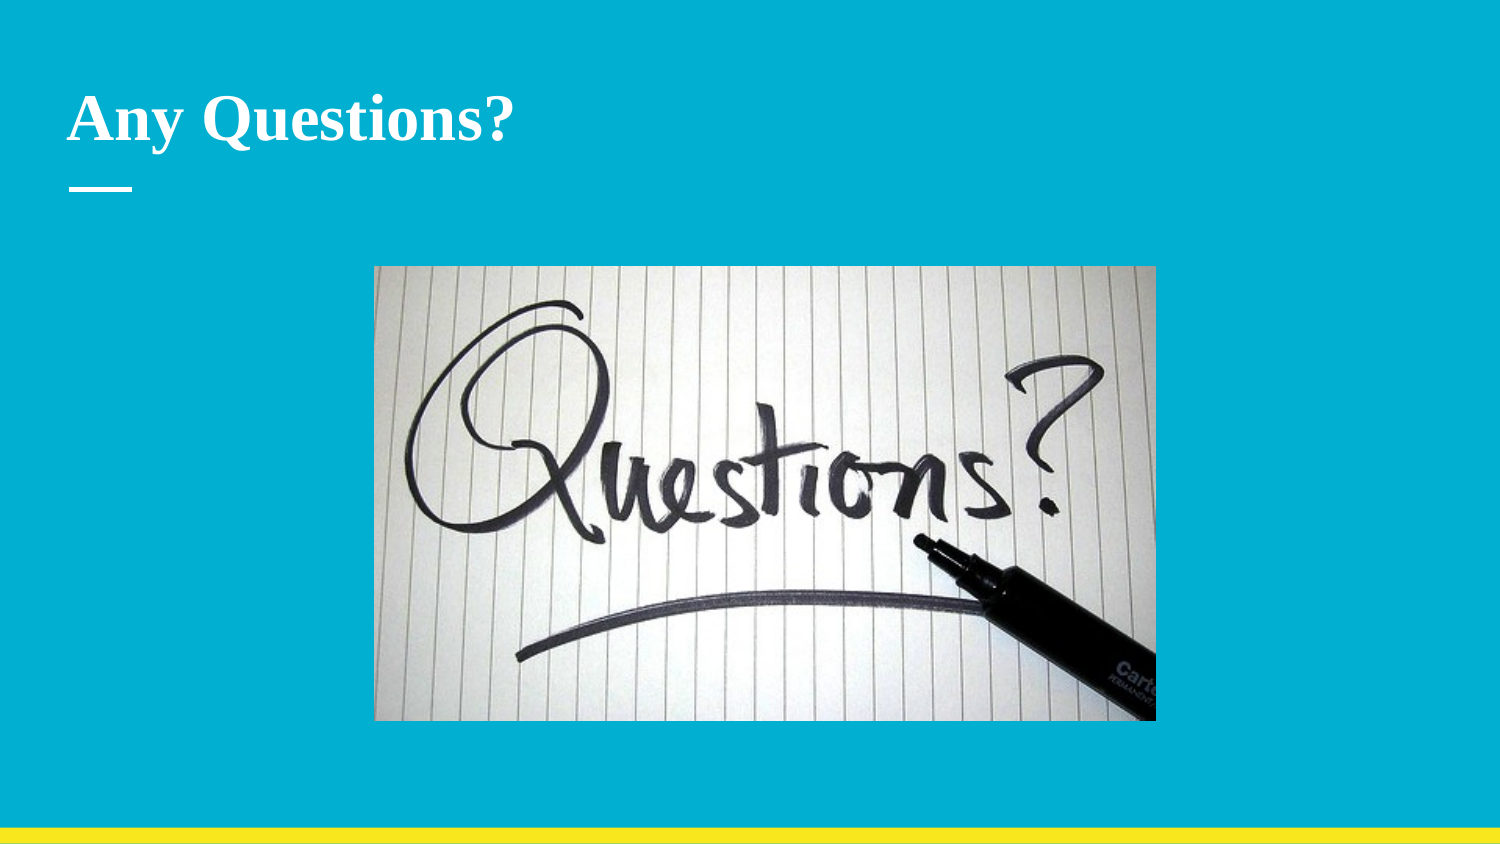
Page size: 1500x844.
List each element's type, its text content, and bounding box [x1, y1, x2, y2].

picture [373, 265, 1156, 721]
title Any Questions? [51, 58, 1449, 165]
